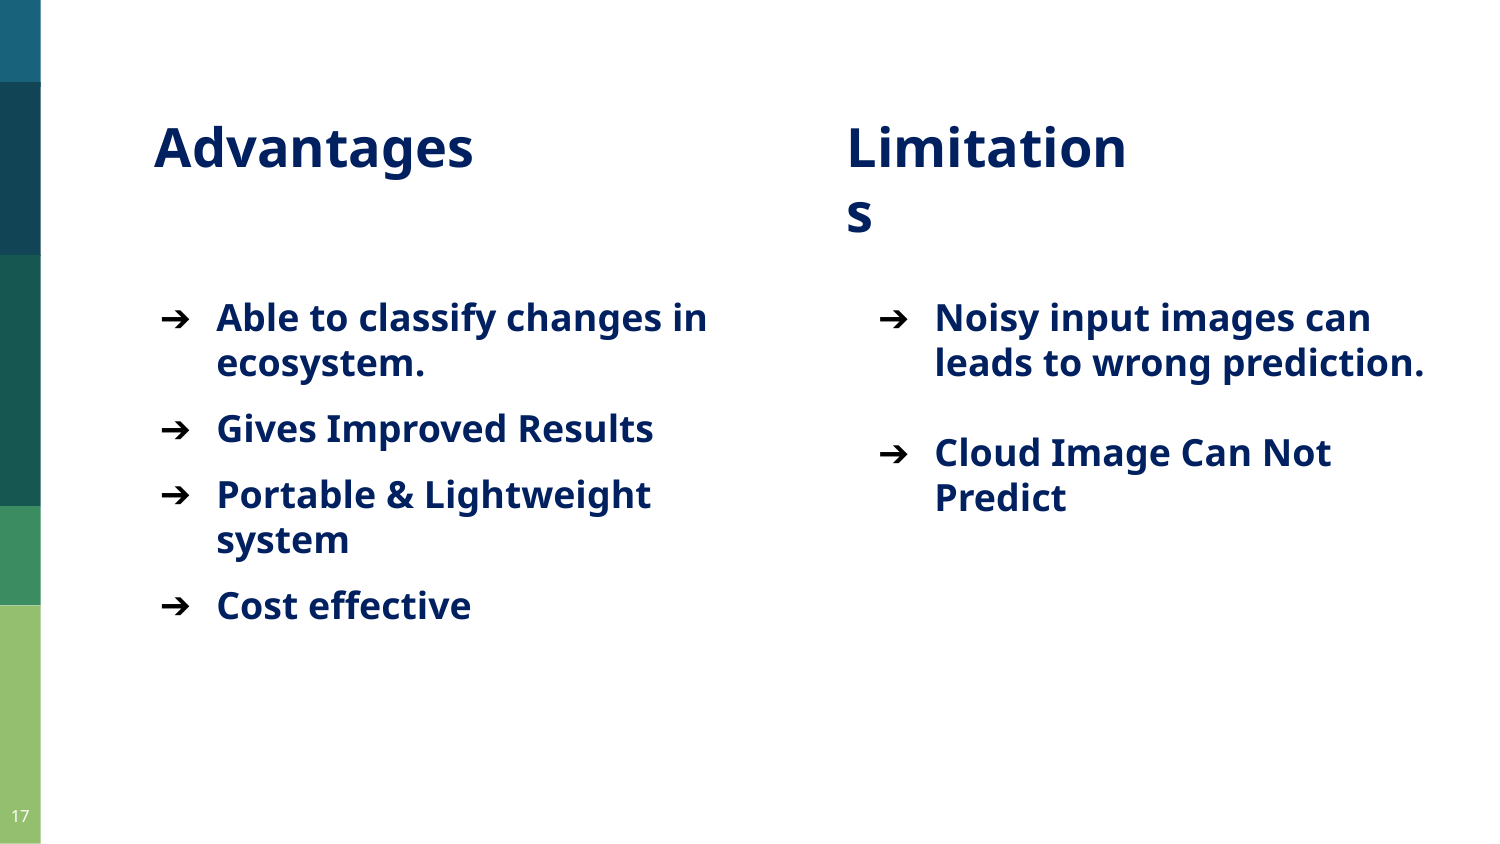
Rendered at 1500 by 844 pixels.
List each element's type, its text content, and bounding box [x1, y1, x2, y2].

text_box Advantages [139, 98, 511, 194]
text_box Able to classify changes in ecosystem. Gives Improved Results Portable & Lightweight system Cost effective [126, 279, 741, 708]
slide_number 17 [0, 790, 49, 844]
text_box Noisy input images can leads to wrong prediction. Cloud Image Can Not Predict [844, 279, 1459, 535]
text_box Limitations [831, 98, 1166, 259]
